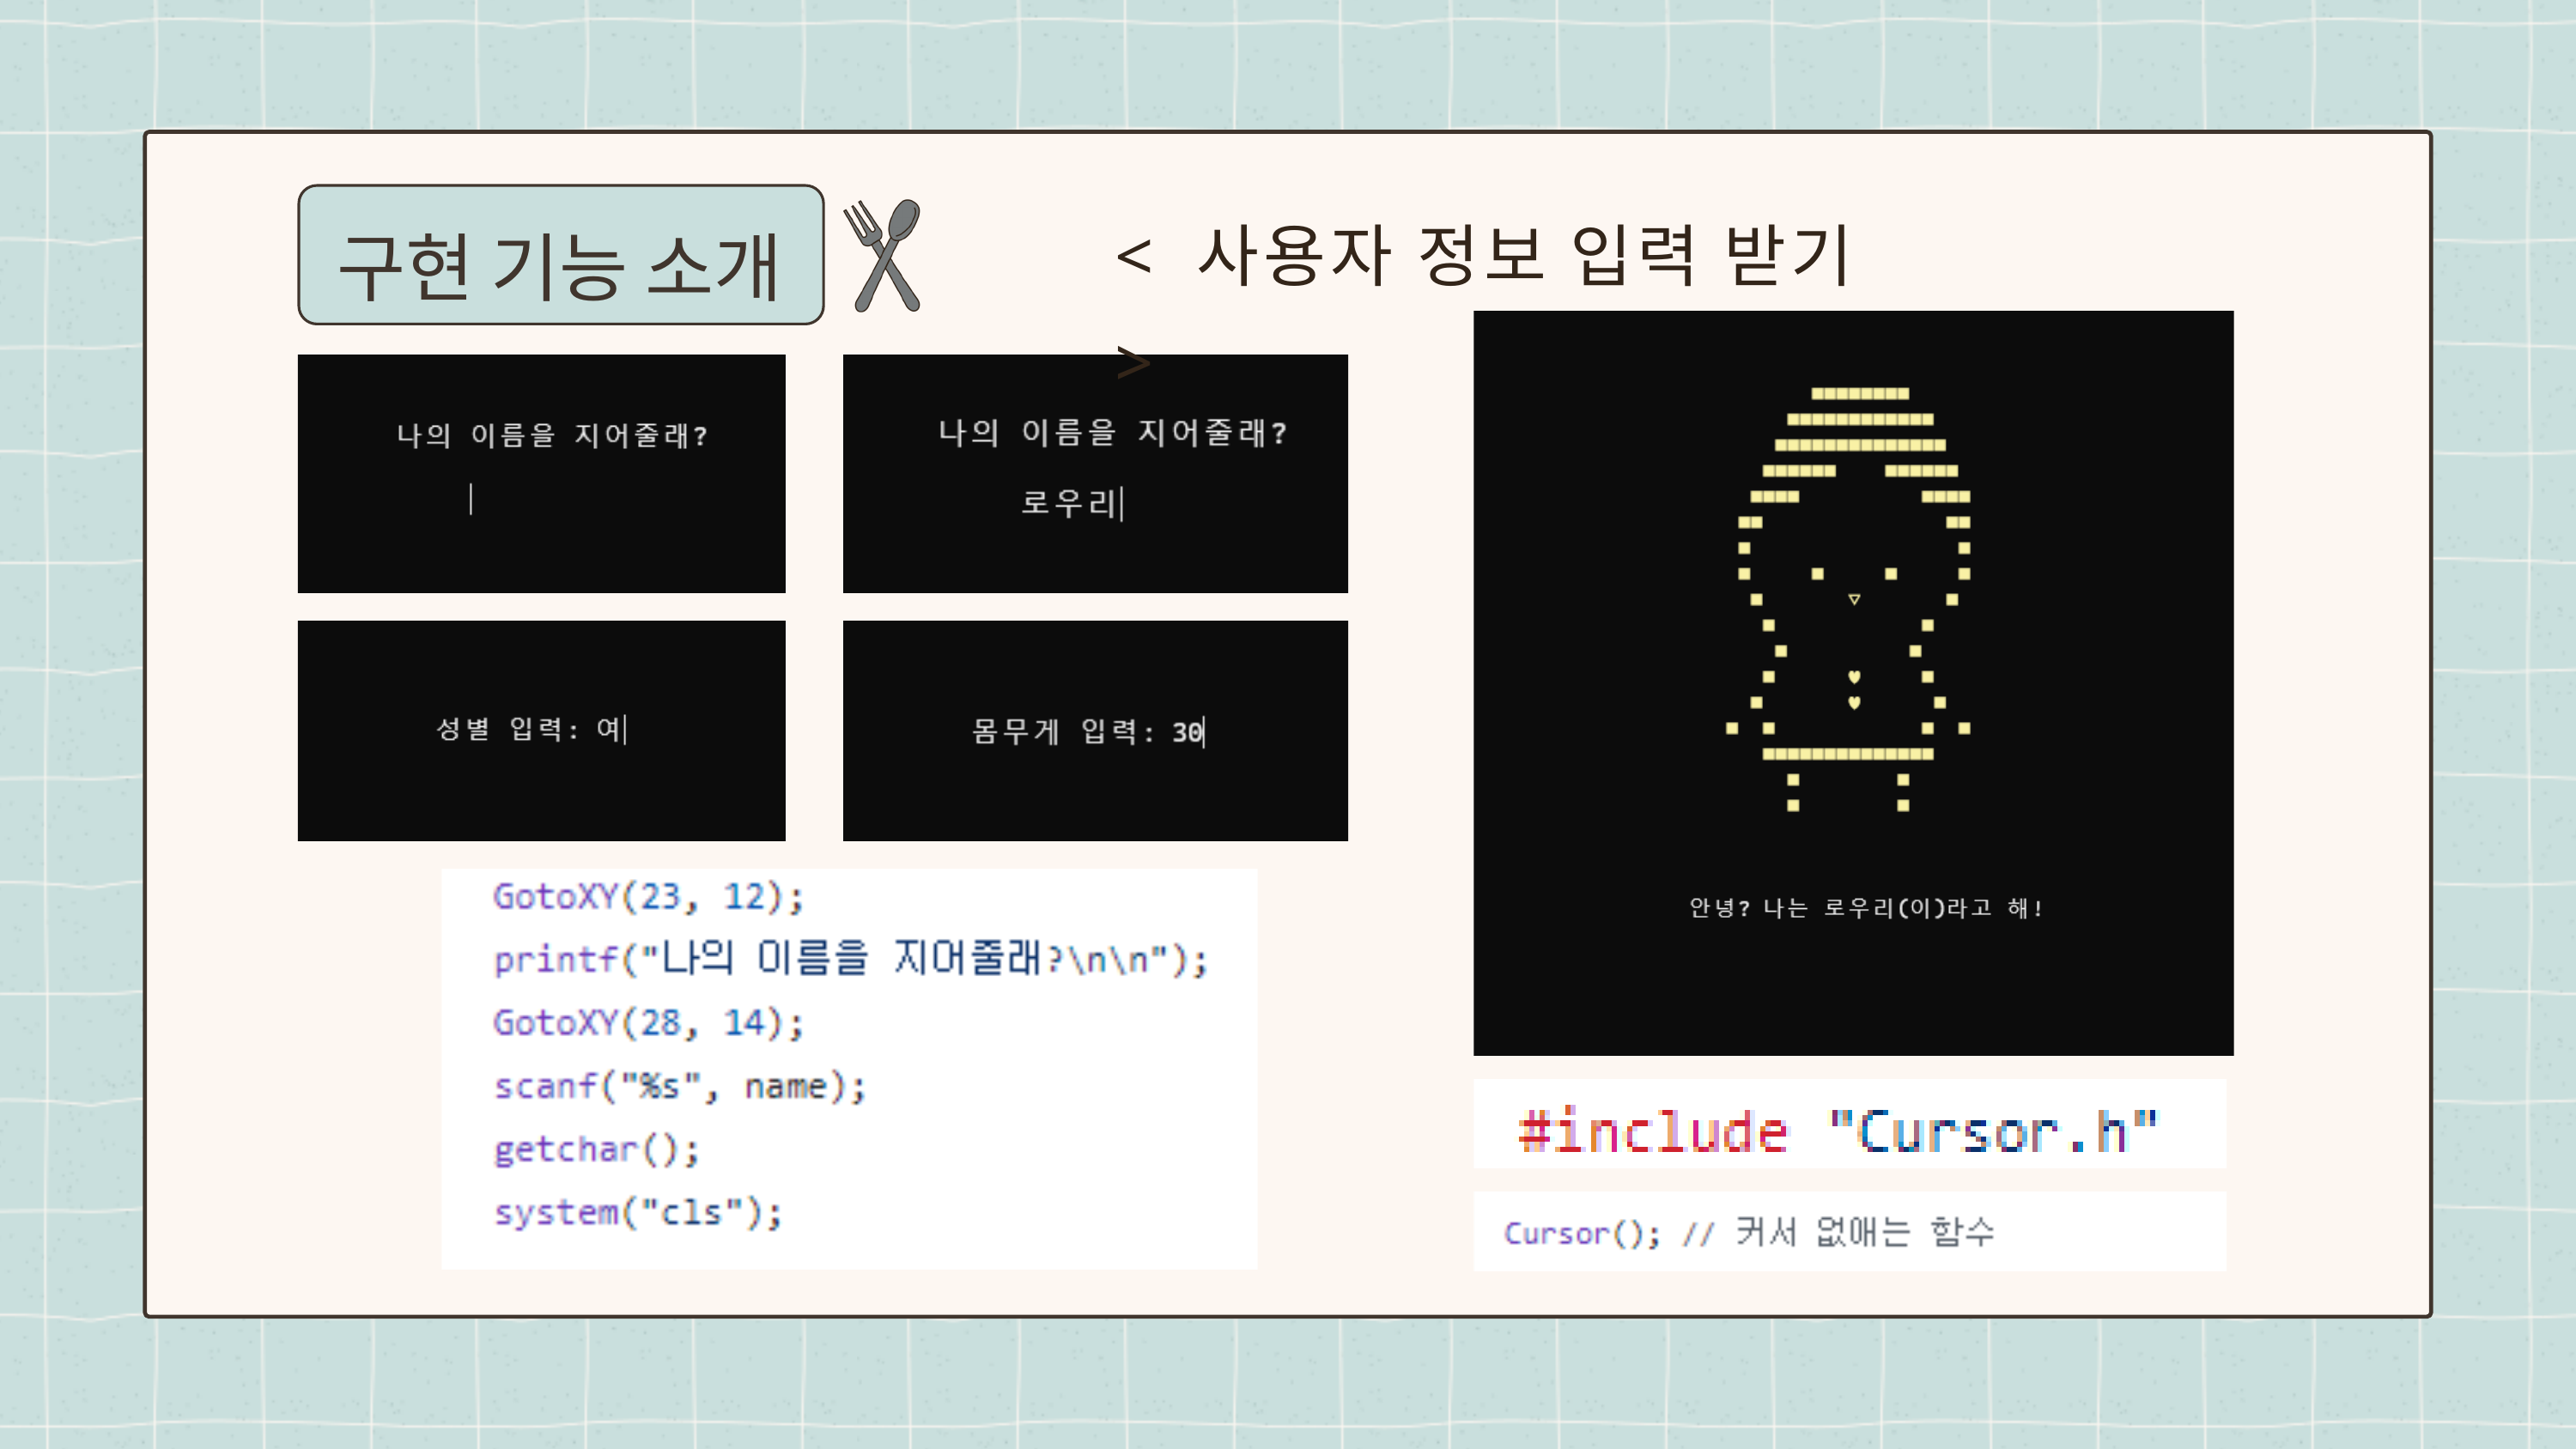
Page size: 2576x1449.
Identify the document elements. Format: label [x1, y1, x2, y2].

text_box [298, 185, 824, 324]
text_box [297, 355, 1349, 842]
text_box [0, 0, 2576, 1449]
text_box [144, 131, 2432, 1318]
